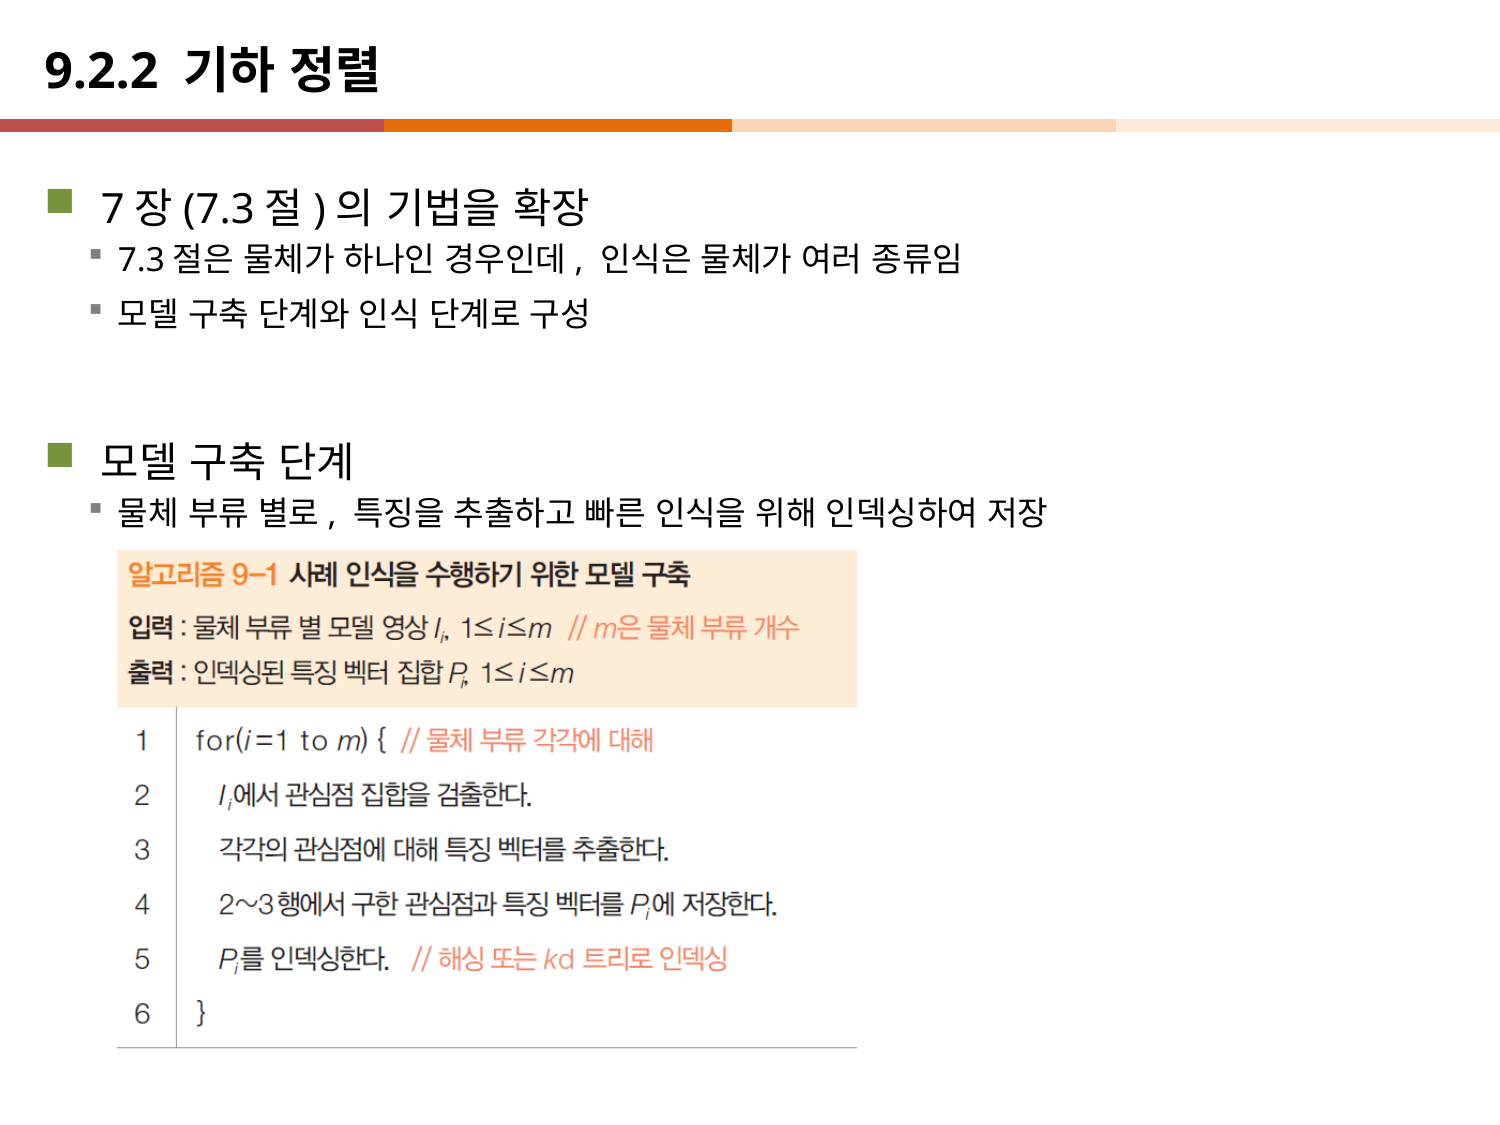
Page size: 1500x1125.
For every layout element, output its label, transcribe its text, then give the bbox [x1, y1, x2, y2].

picture [117, 550, 857, 1059]
title 9.2.2 기하 정렬 [29, 23, 1270, 114]
list 7장(7.3절)의 기법을 확장 7.3절은 물체가 하나인 경우인데, 인식은 물체가 여러 종류임 모델 구축 단계와 인식 단계로 구성 모델 구축 단계 물체 부류 별로, 특징을 추출하고 빠른 인식을 위해 인덱싱하여 저장 [29, 148, 1471, 1083]
